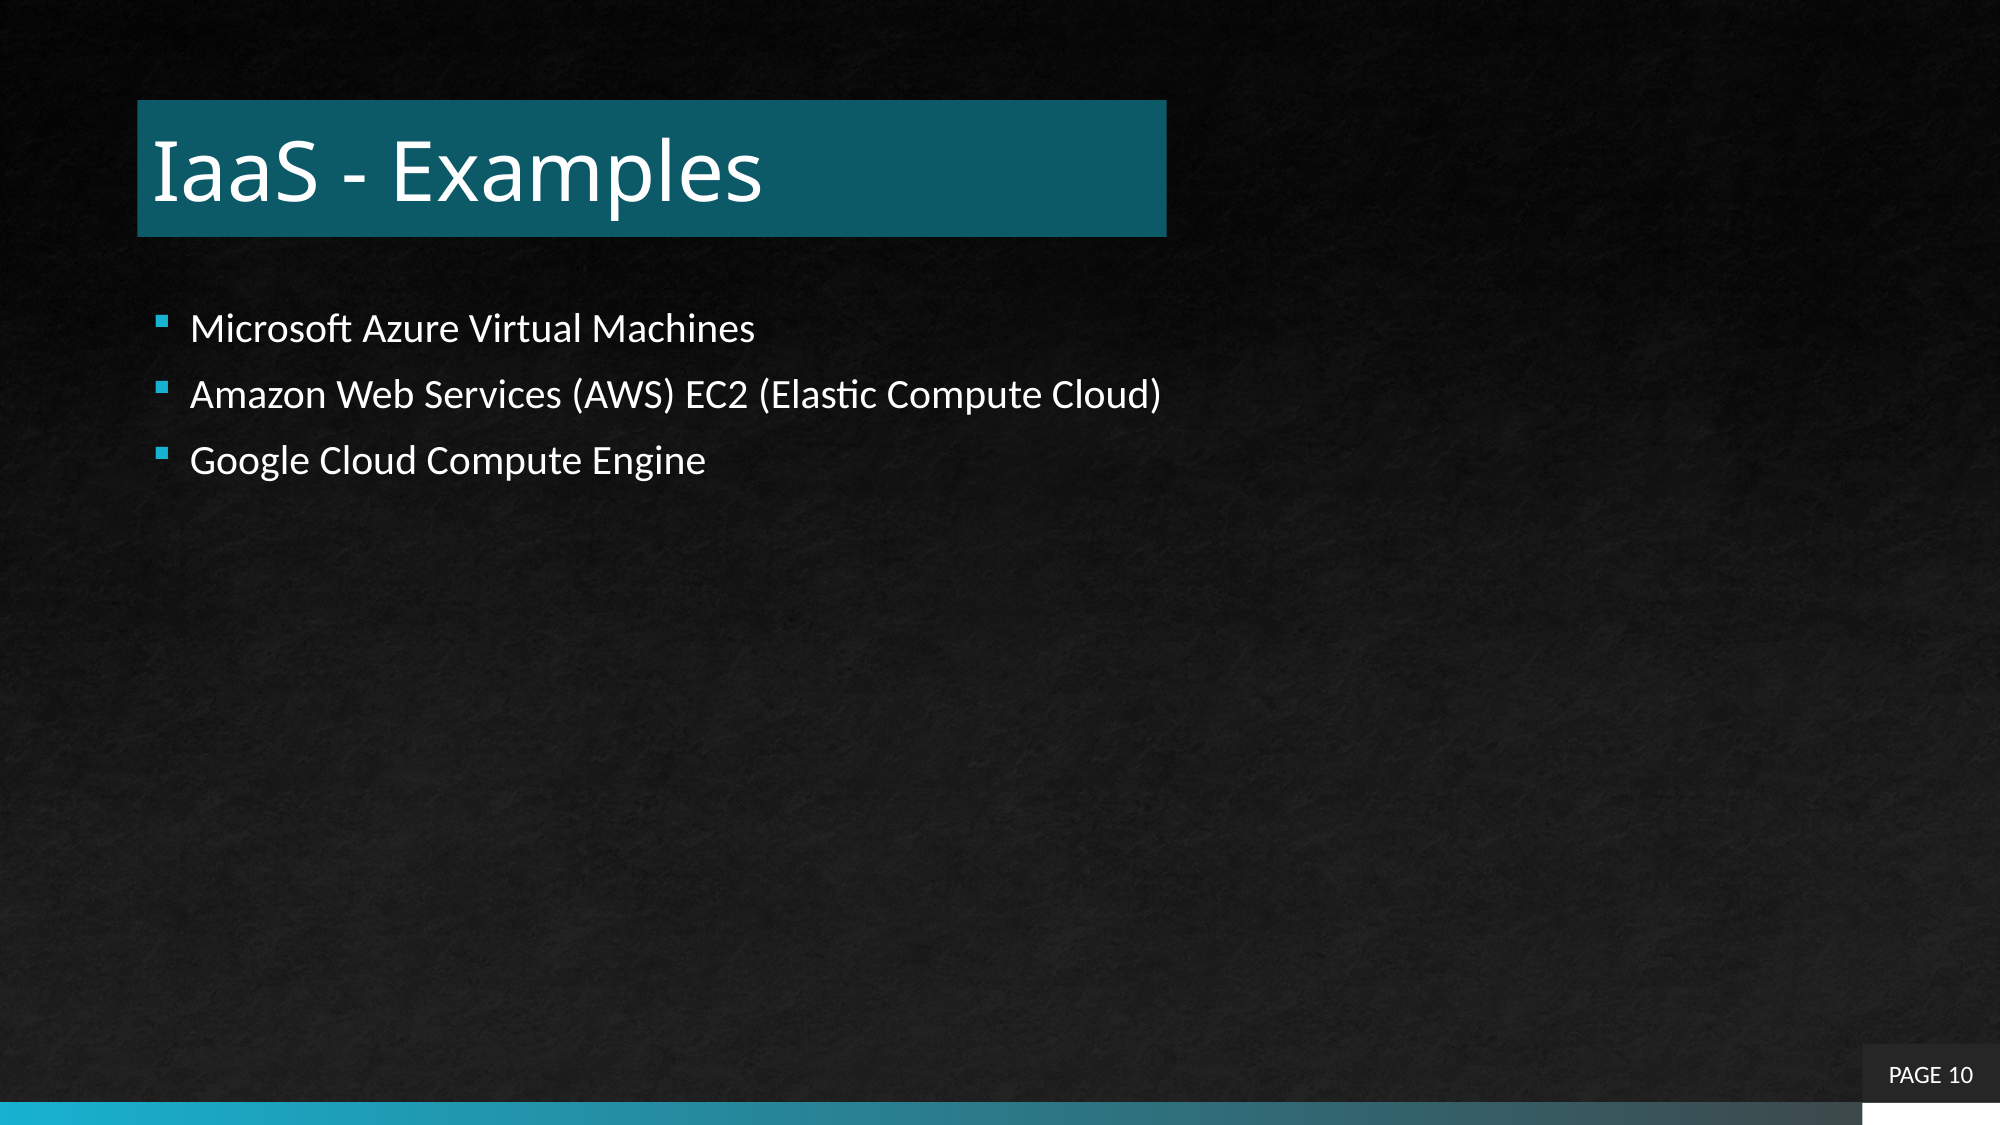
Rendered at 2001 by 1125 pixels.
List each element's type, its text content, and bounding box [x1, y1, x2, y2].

slide_number PAGE 10 [1862, 1043, 2000, 1103]
title IaaS - Examples [137, 100, 1167, 237]
picture [0, 0, 2000, 1103]
list Microsoft Azure Virtual Machines Amazon Web Services (AWS) EC2 (Elastic Compute Cloud) Google Cloud Compute Engine [137, 299, 1409, 1014]
